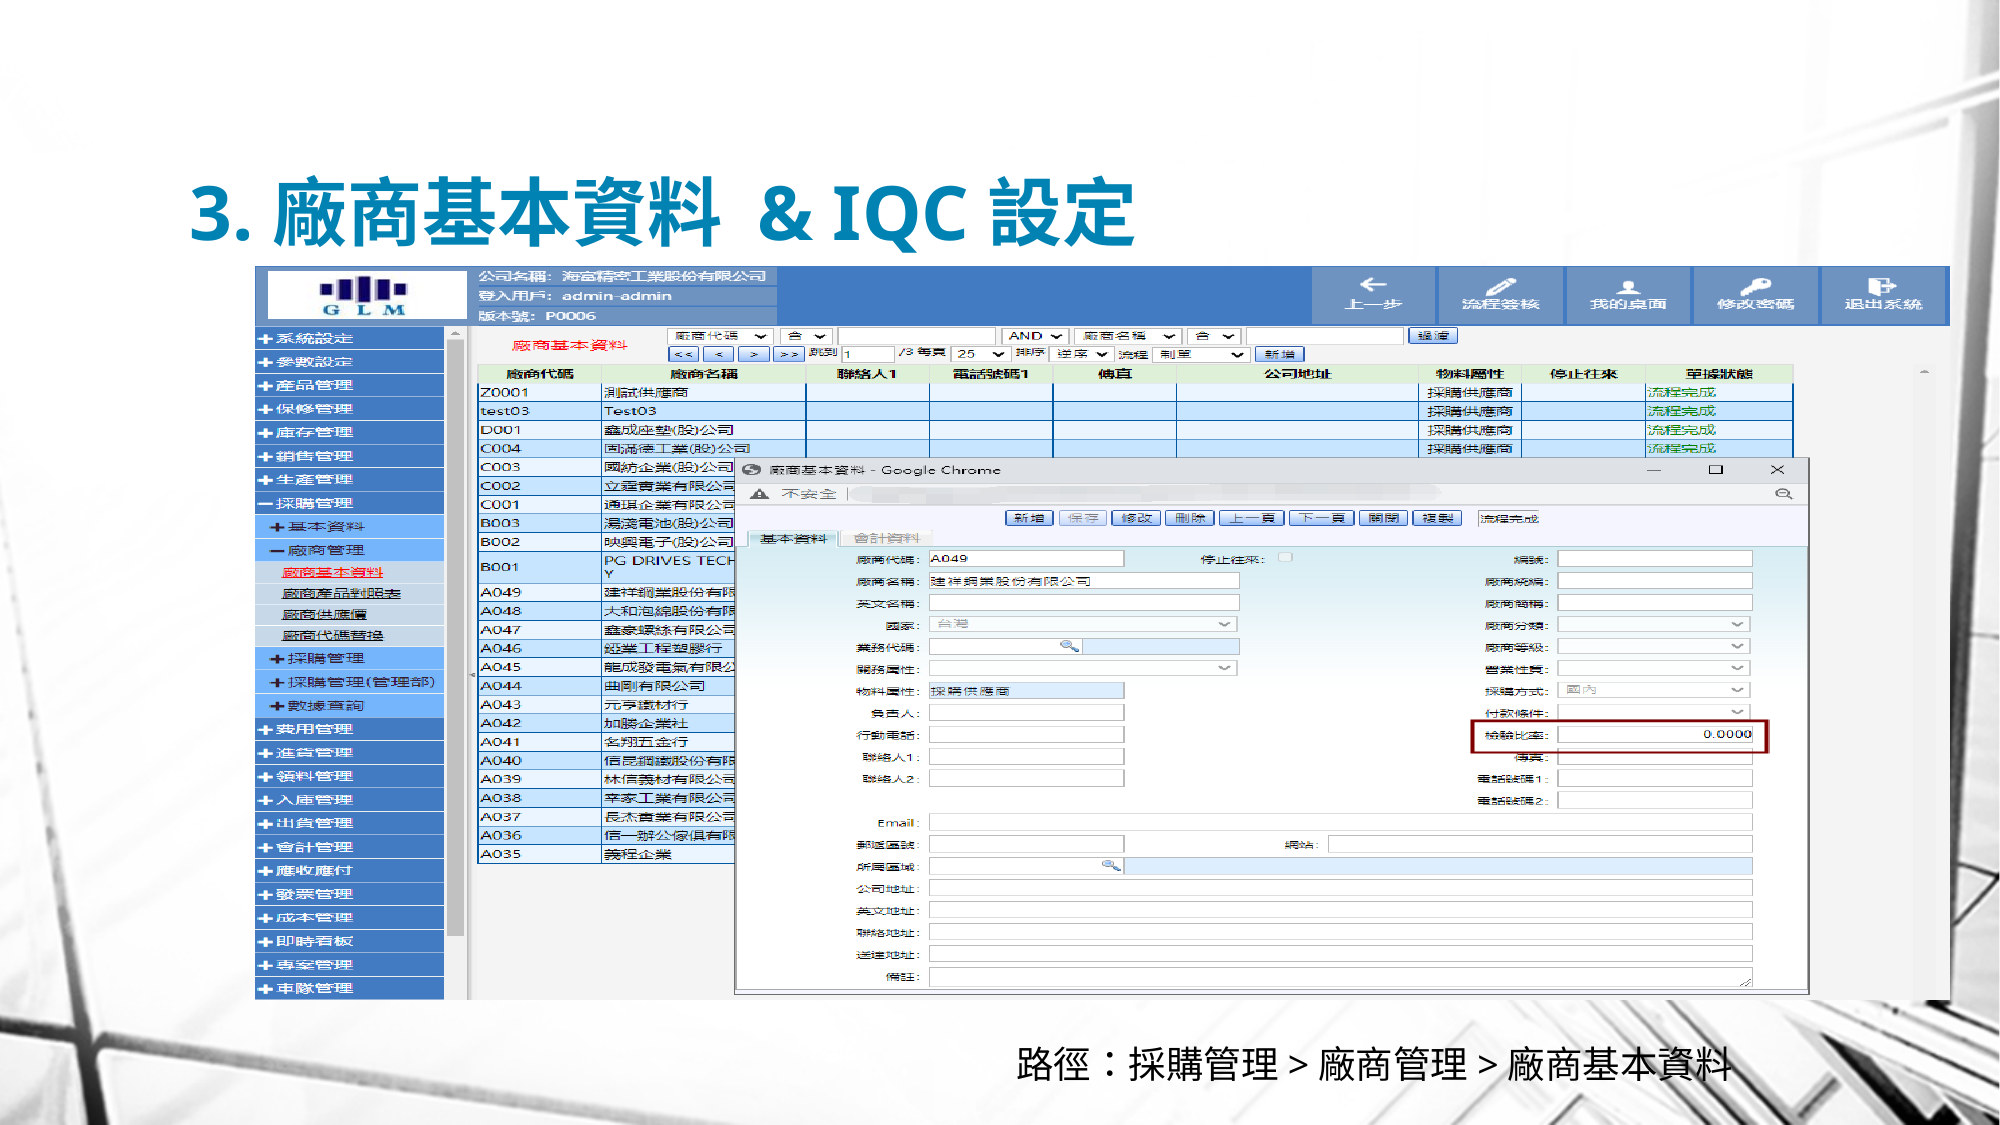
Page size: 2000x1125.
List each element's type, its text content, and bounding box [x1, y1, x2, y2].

text_box 路徑：採購管理>廠商管理>廠商基本資料 [1001, 1034, 1950, 1094]
title 3.廠商基本資料 & IQC設定 [174, 87, 1600, 263]
picture [0, 0, 2000, 1125]
